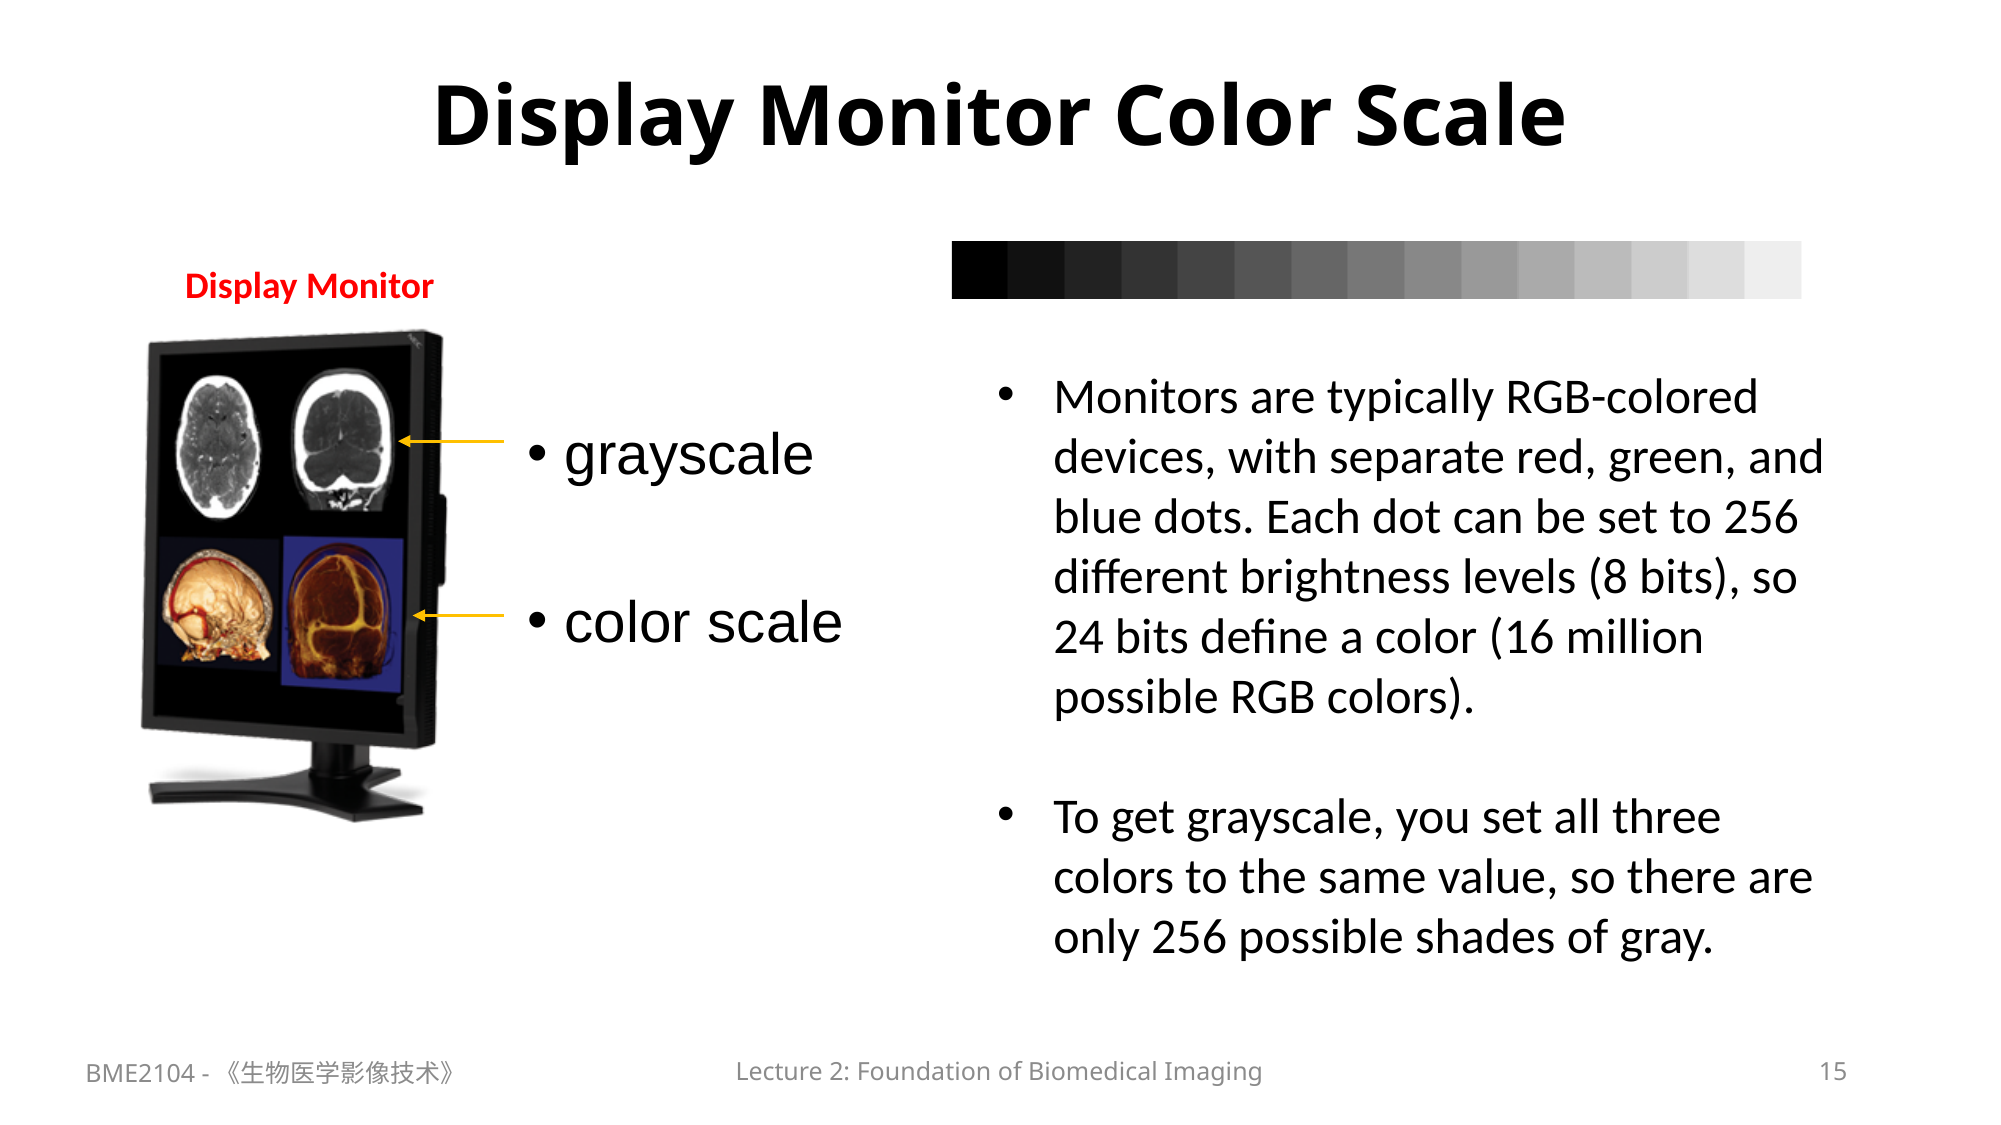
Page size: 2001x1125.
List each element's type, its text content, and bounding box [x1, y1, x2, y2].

text_box Monitors are typically RGB-colored devices, with separate red, green, and blue dots. Each dot can be set to 256 different brightness levels (8 bits), so 24 bits define a color (16 million possible RGB colors). To get grayscale, you set all three colors to the same value, so there are only 256 possible shades of gray. [982, 356, 1842, 971]
slide_number BME2104 -《生物医学影像技术》 [70, 1042, 619, 1103]
title Display Monitor Color Scale [137, 59, 1863, 177]
list grayscale color scale [512, 242, 1359, 957]
text_box Display Monitor [170, 253, 450, 310]
picture [951, 241, 1858, 299]
slide_number 15 [1412, 1042, 1863, 1103]
footer Lecture 2: Foundation of Biomedical Imaging [662, 1042, 1338, 1103]
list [28, 310, 561, 842]
